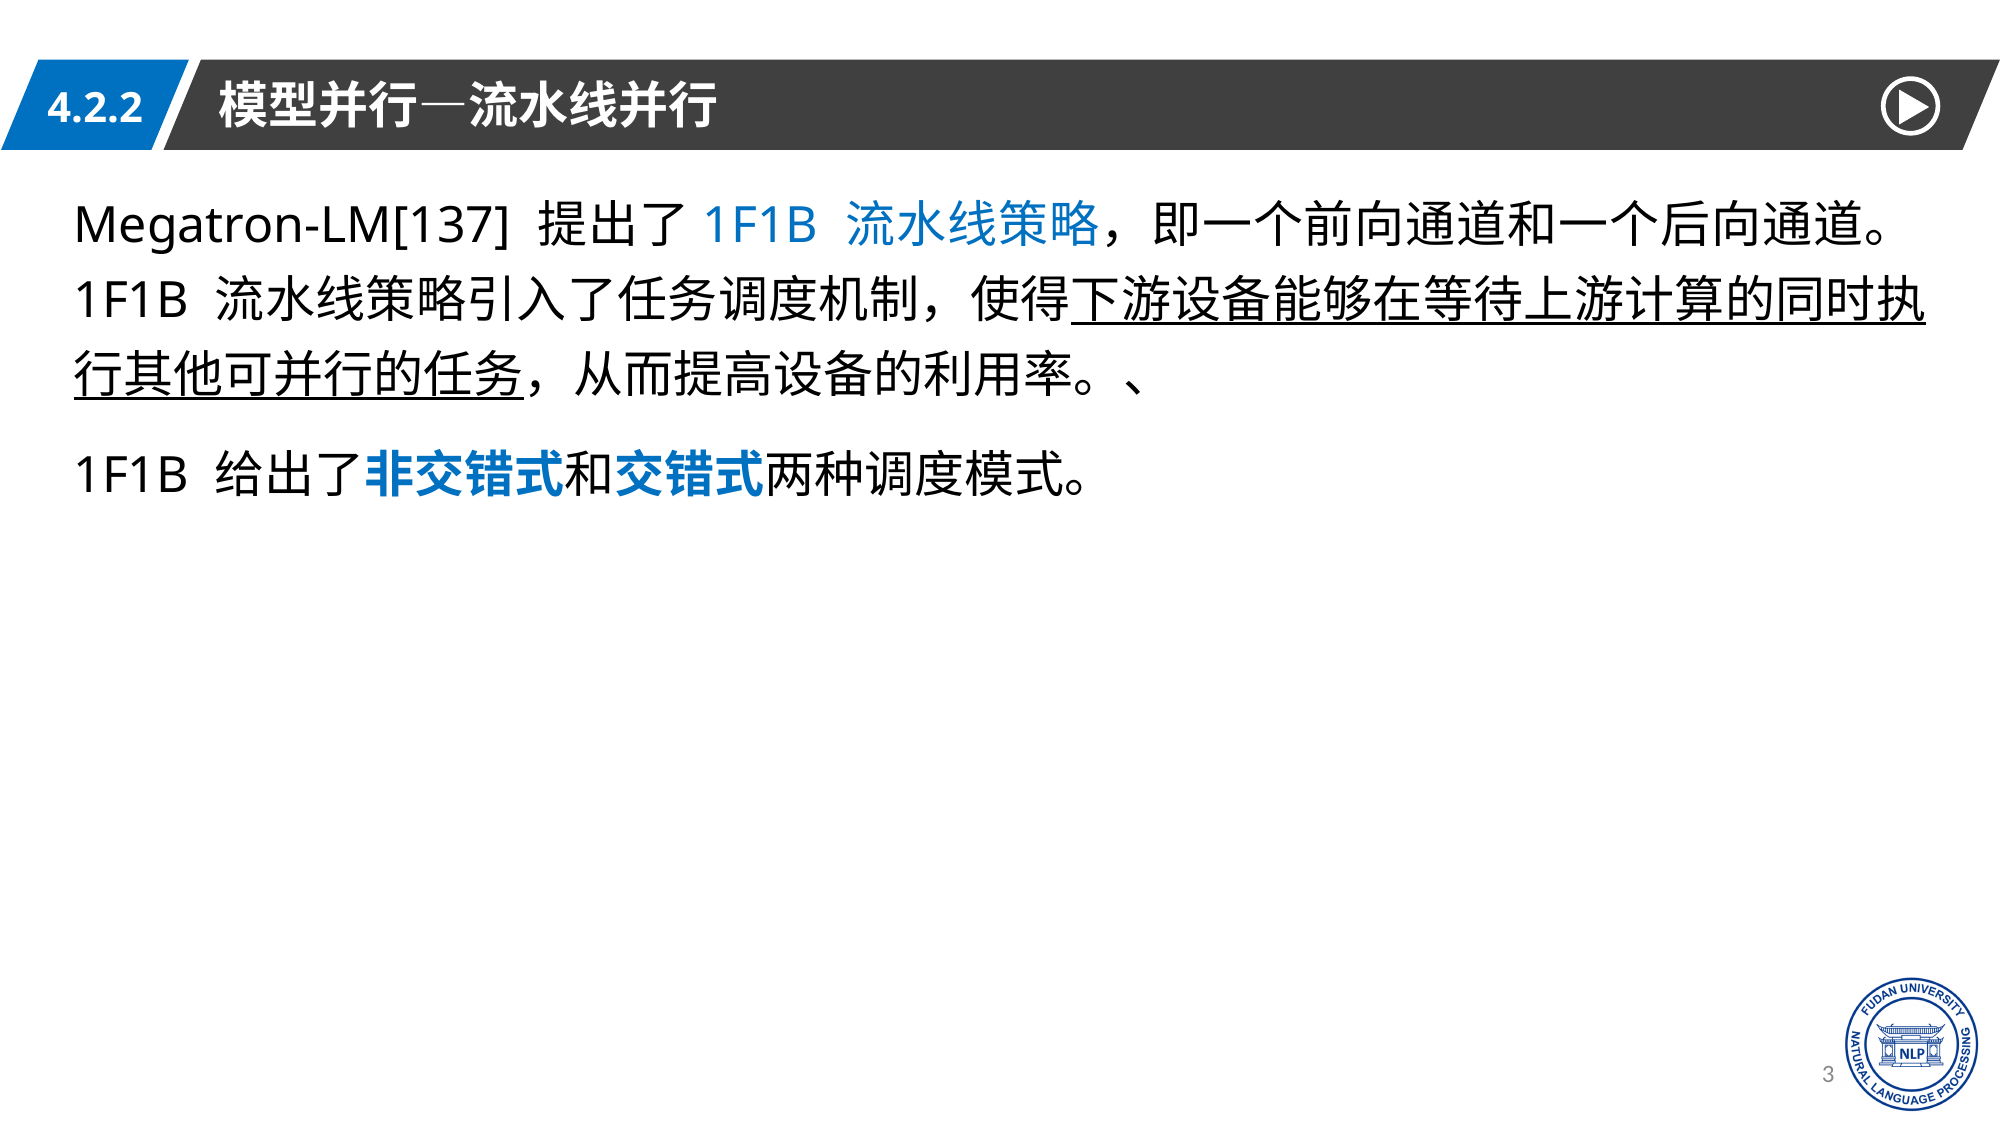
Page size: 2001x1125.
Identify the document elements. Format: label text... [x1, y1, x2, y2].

text_box Megatron-LM[137] 提出了1F1B 流水线策略，即一个前向通道和一个后向通道。1F1B 流水线策略引入了任务调度机制，使得下游设备能够在等待上游计算的同时执行其他可并行的任务，从而提高设备的利用率。、 1F1B 给出了非交错式和交错式两种调度模式。 [58, 170, 1942, 511]
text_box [1883, 78, 1939, 134]
text_box [163, 59, 2000, 150]
text_box 模型并行—流水线并行 [203, 66, 734, 142]
text_box [32, 59, 189, 120]
text_box 4.2.2 [26, 73, 164, 138]
text_box [1, 89, 157, 150]
picture [1834, 972, 1985, 1117]
slide_number 38 [1412, 1042, 1863, 1103]
